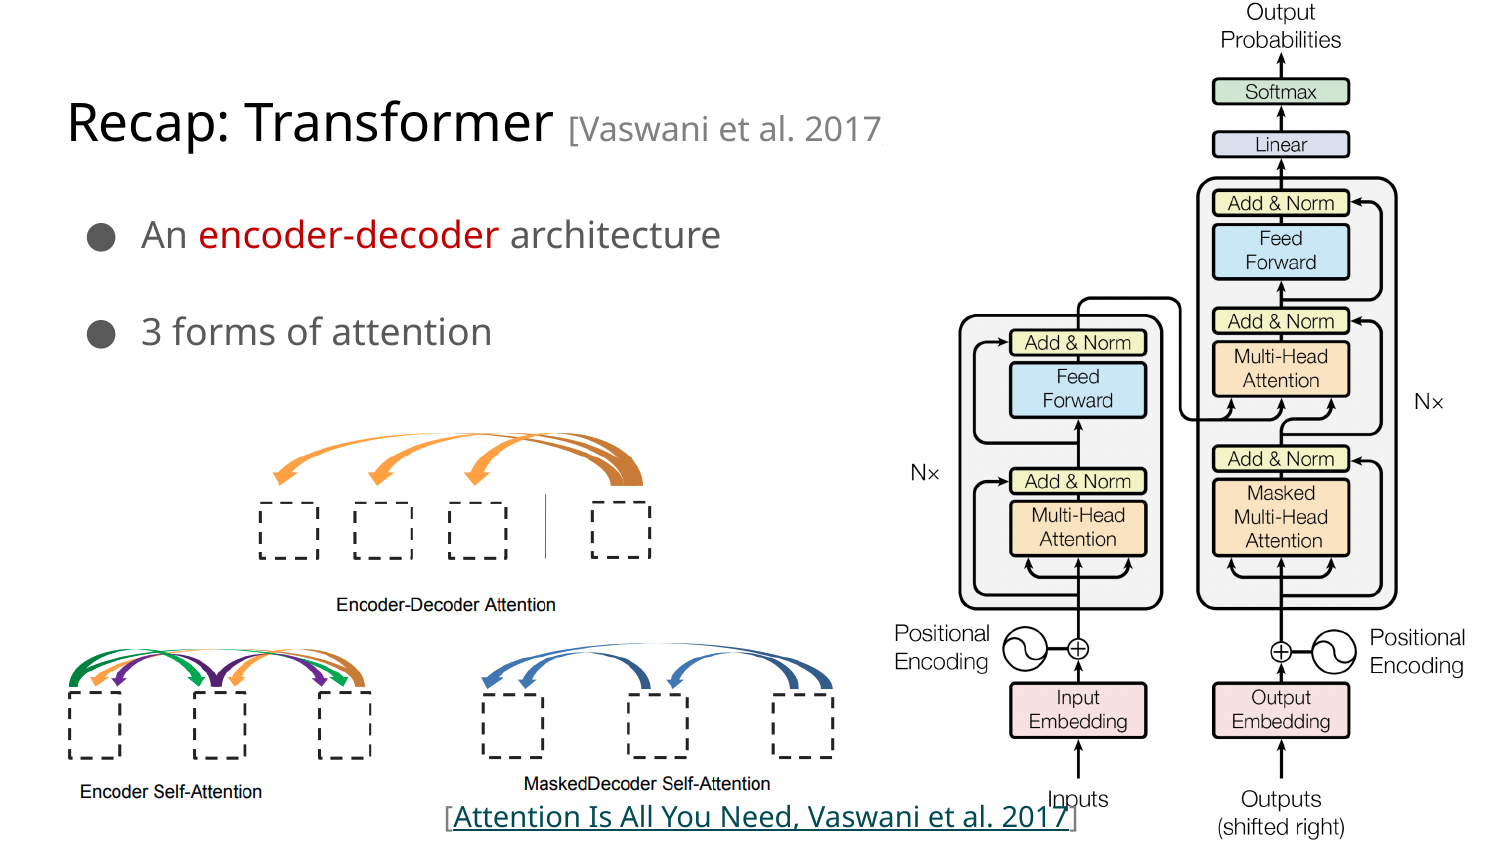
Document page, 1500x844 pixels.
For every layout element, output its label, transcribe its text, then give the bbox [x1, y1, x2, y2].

text_box [Attention Is All You Need, Vaswani et al. 2017] [384, 790, 878, 844]
list An encoder-decoder architecture 3 forms of attention [51, 189, 878, 750]
picture [59, 414, 840, 813]
picture [883, 0, 1480, 844]
title Recap: Transformer [Vaswani et al. 2017] [51, 72, 878, 167]
